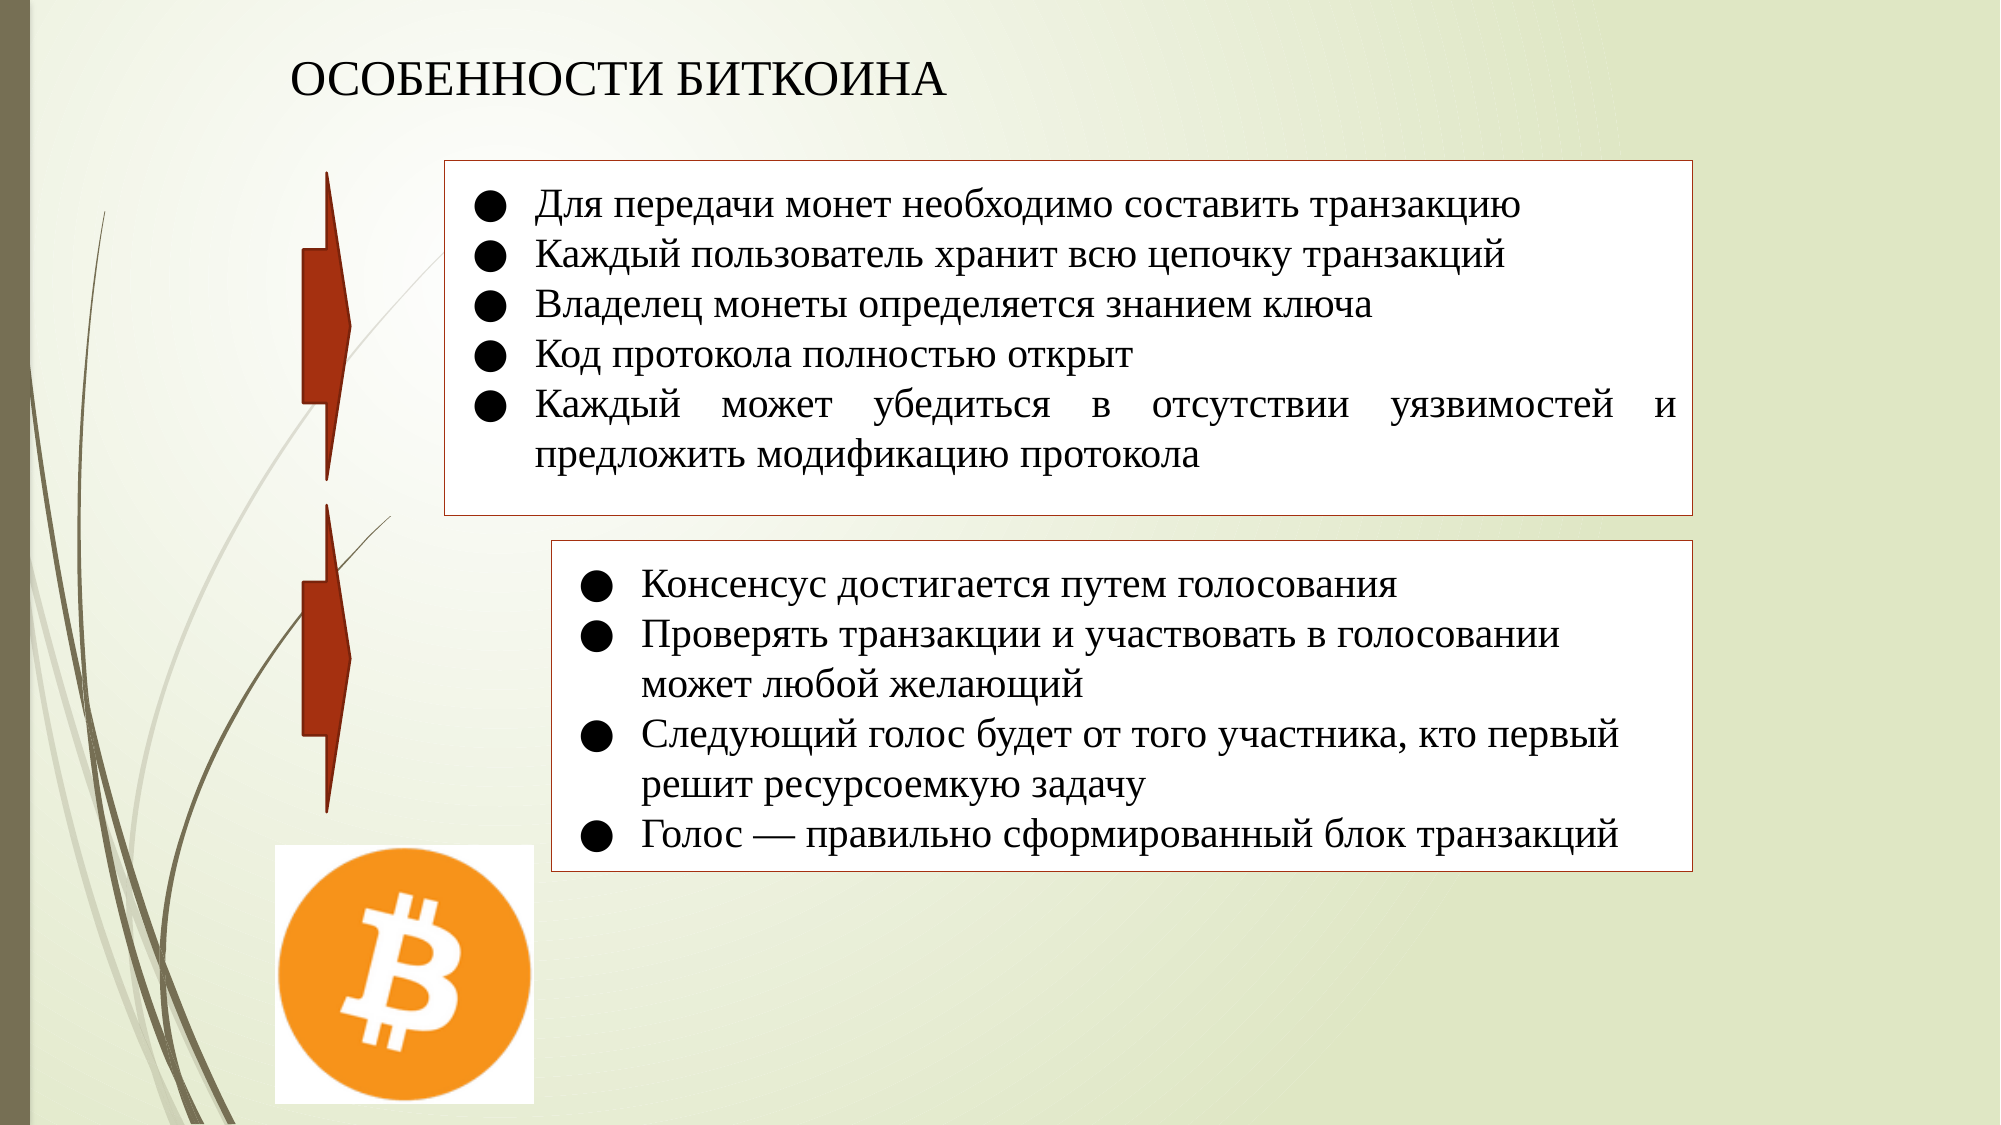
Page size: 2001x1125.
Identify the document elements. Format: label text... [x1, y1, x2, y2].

text_box Консенсус достигается путем голосования Проверять транзакции и участвовать в голосовании может любой желающий Следующий голос будет от того участника, кто первый решит ресурсоемкую задачу Голос — правильно сформированный блок транзакций [551, 540, 1693, 872]
list Для передачи монет необходимо составить транзакцию Каждый пользователь хранит всю цепочку транзакций Владелец монеты определяется знанием ключа Код протокола полностью открыт Каждый может убедиться в отсутствии уязвимостей и предложить модификацию протокола [444, 160, 1693, 516]
text_box [301, 171, 352, 482]
picture [275, 845, 534, 1105]
text_box [301, 503, 352, 814]
text_box ОСОБЕННОСТИ БИТКОИНА [275, 30, 1725, 136]
